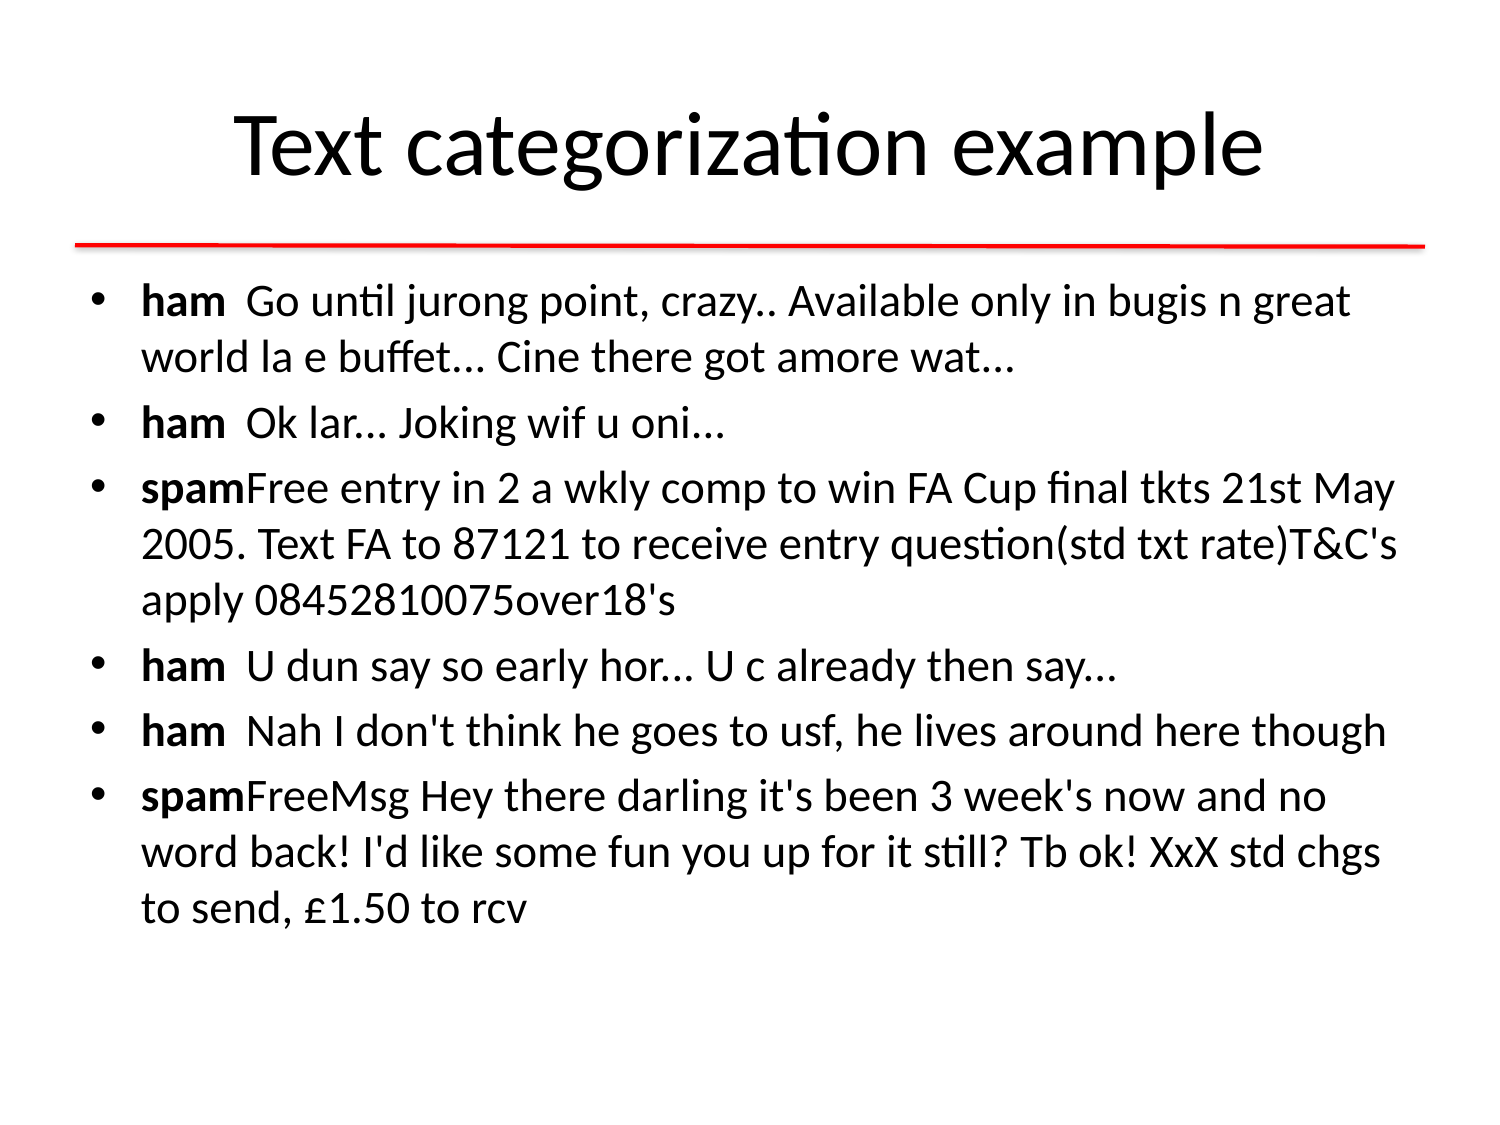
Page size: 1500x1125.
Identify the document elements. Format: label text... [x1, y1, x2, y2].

title Text categorization example [75, 45, 1425, 233]
list ham Go until jurong point, crazy.. Available only in bugis n great world la e buffet... Cine there got amore wat... ham Ok lar... Joking wif u oni... spam Free entry in 2 a wkly comp to win FA Cup final tkts 21st May 2005. Text FA to 87121 to receive entry question(std txt rate)T&C's apply 08452810075over18's ham U dun say so early hor... U c already then say... ham Nah I don't think he goes to usf, he lives around here though spam FreeMsg Hey there darling it's been 3 week's now and no word back! I'd like some fun you up for it still? Tb ok! XxX std chgs to send, £1.50 to rcv [75, 262, 1425, 954]
